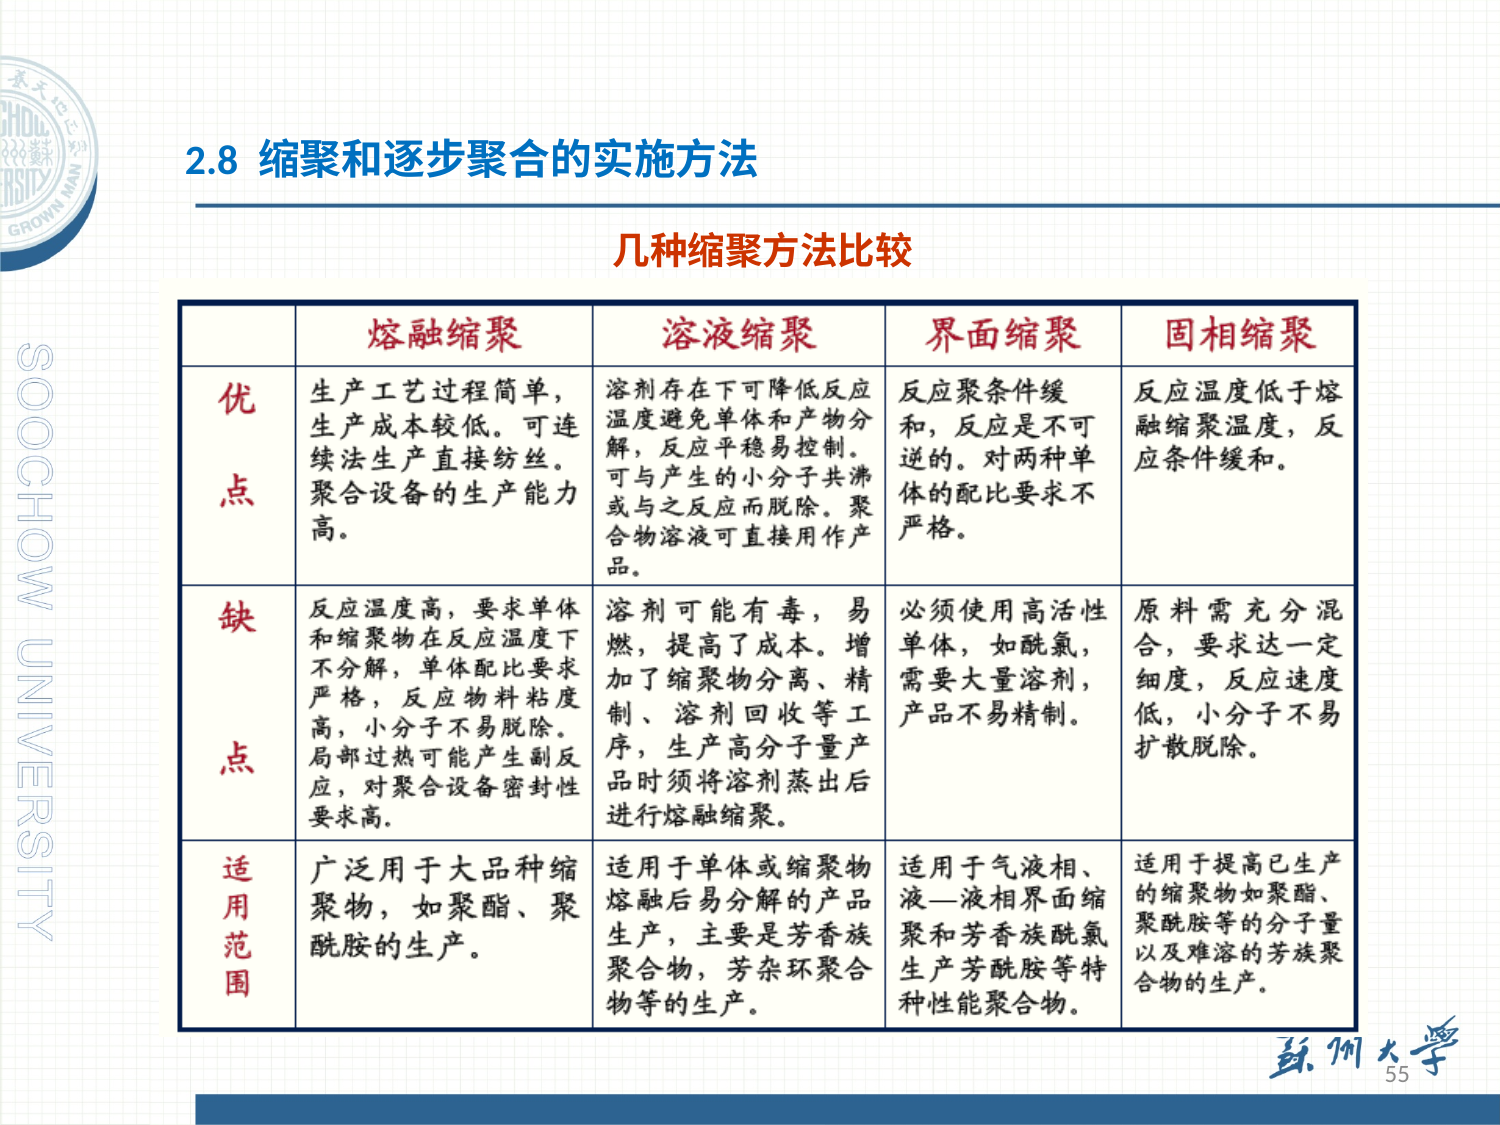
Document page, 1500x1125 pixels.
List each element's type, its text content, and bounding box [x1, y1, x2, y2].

slide_number 55 [1074, 1042, 1425, 1103]
text_box 2.8 缩聚和逐步聚合的实施方法 [170, 125, 774, 191]
picture [0, 0, 1500, 1125]
text_box 几种缩聚方法比较 [598, 219, 928, 277]
